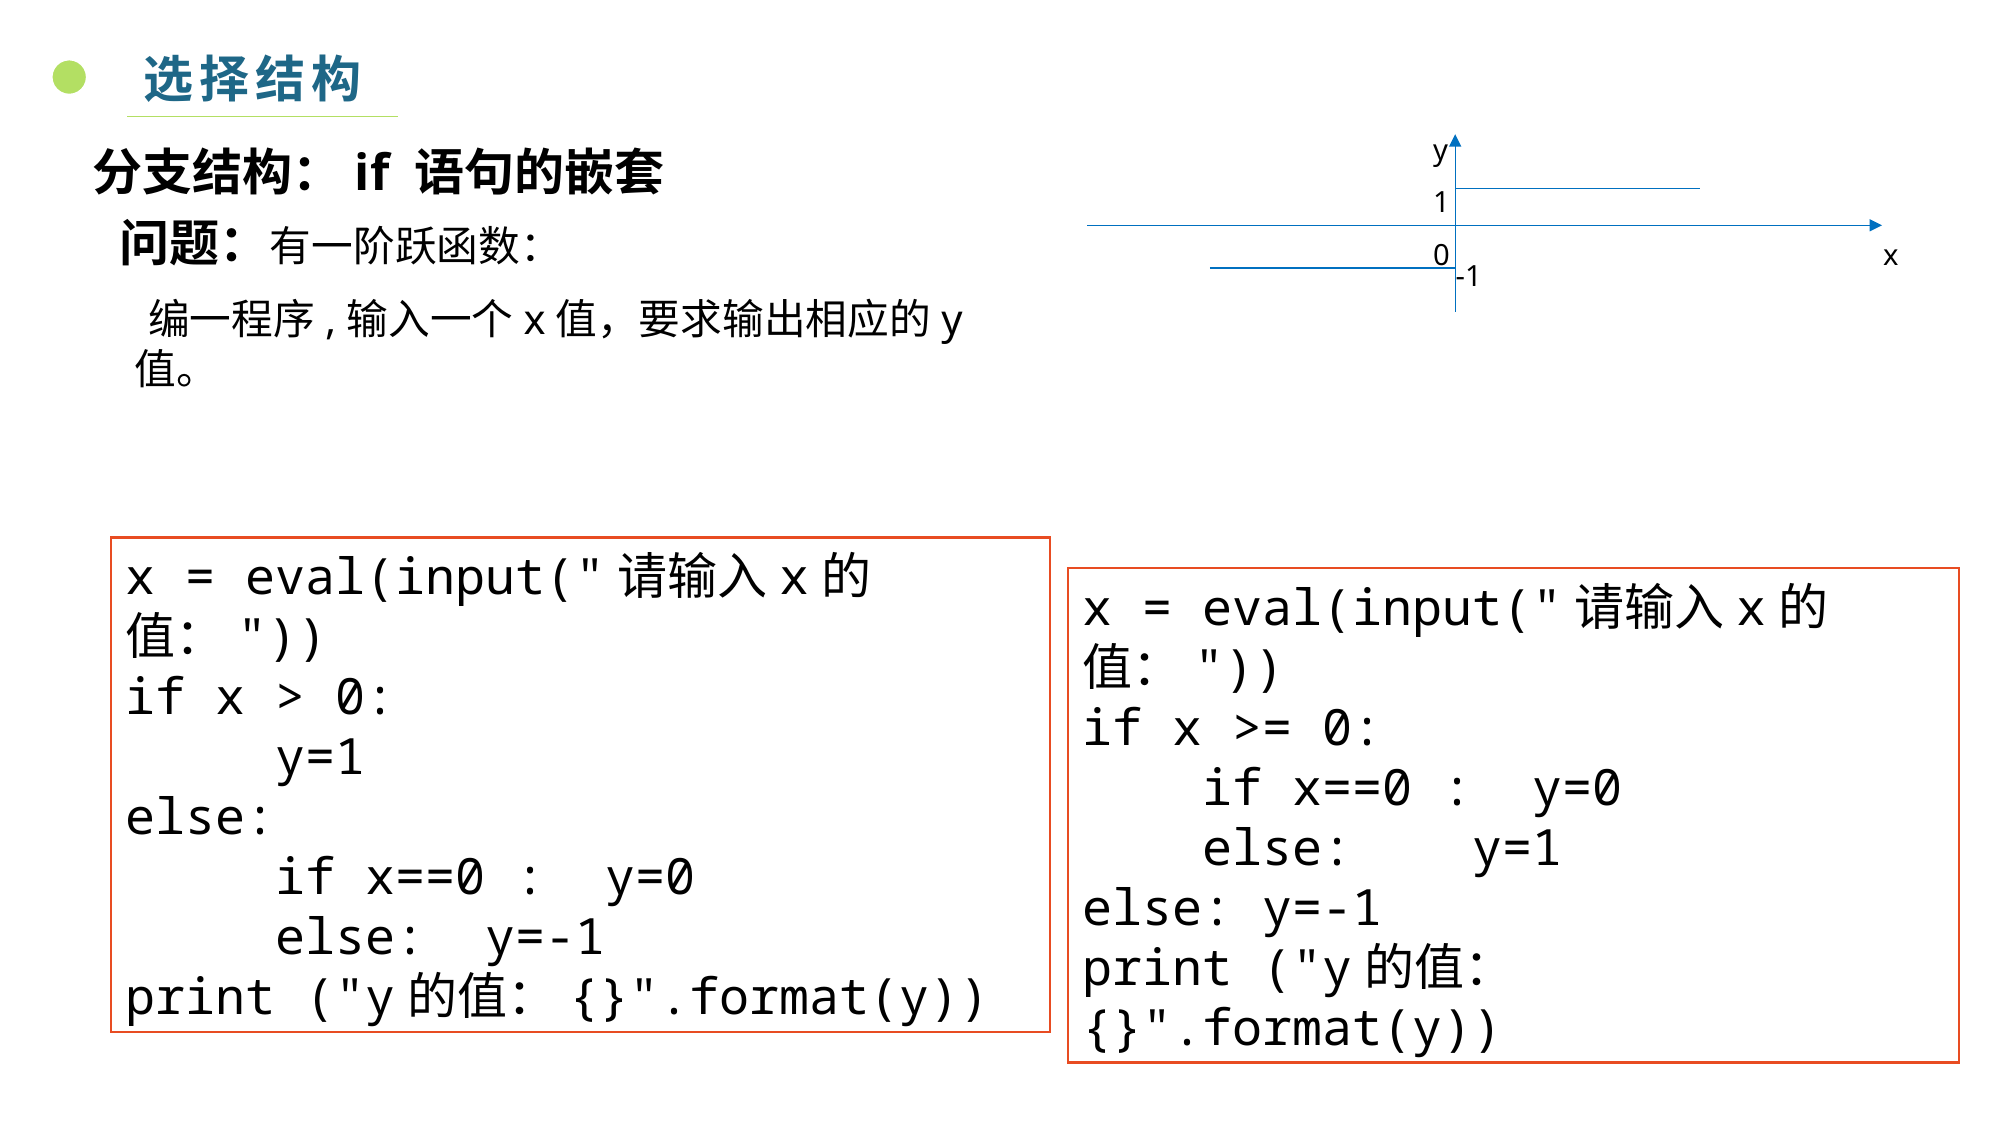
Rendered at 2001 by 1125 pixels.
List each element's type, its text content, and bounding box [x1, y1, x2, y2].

text_box 分支结构：if 语句的嵌套 [78, 122, 864, 209]
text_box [1087, 134, 1883, 312]
text_box x = eval(input("请输入x的值：")) if x >= 0: if x==0 : y=0 else: y=1 else: y=-1 print ("y的值：{}".format(y)) [1067, 567, 1960, 1064]
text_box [27, 33, 111, 116]
text_box y 1 0 x -1 [1418, 106, 1959, 300]
text_box 选择结构 [128, 40, 1155, 115]
text_box x = eval(input("请输入x的值：")) if x > 0: y=1 else: if x==0 : y=0 else: y=-1 print ("y的值：{}".format(y)) [110, 536, 1051, 1033]
